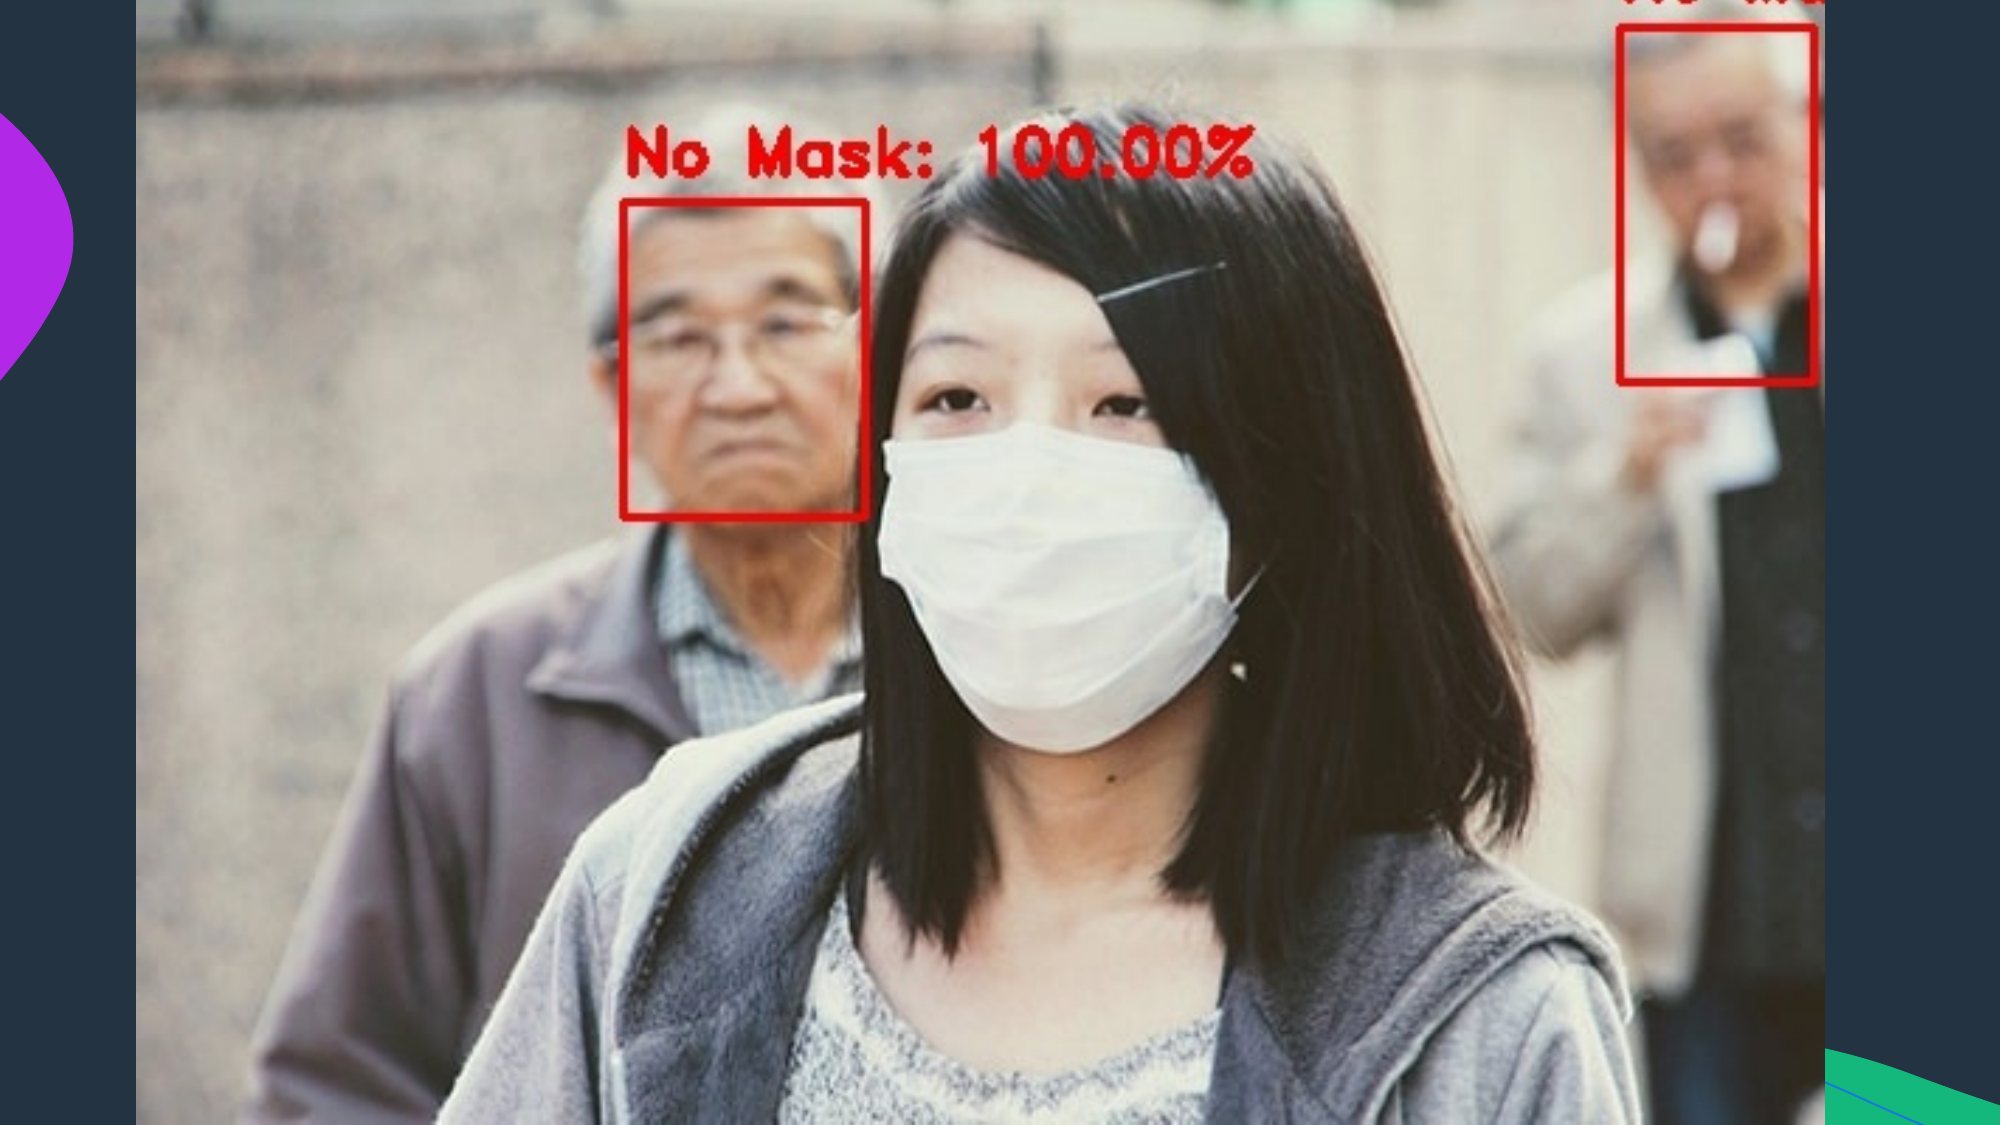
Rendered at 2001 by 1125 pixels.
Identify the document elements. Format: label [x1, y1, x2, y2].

list [136, 0, 1825, 1125]
